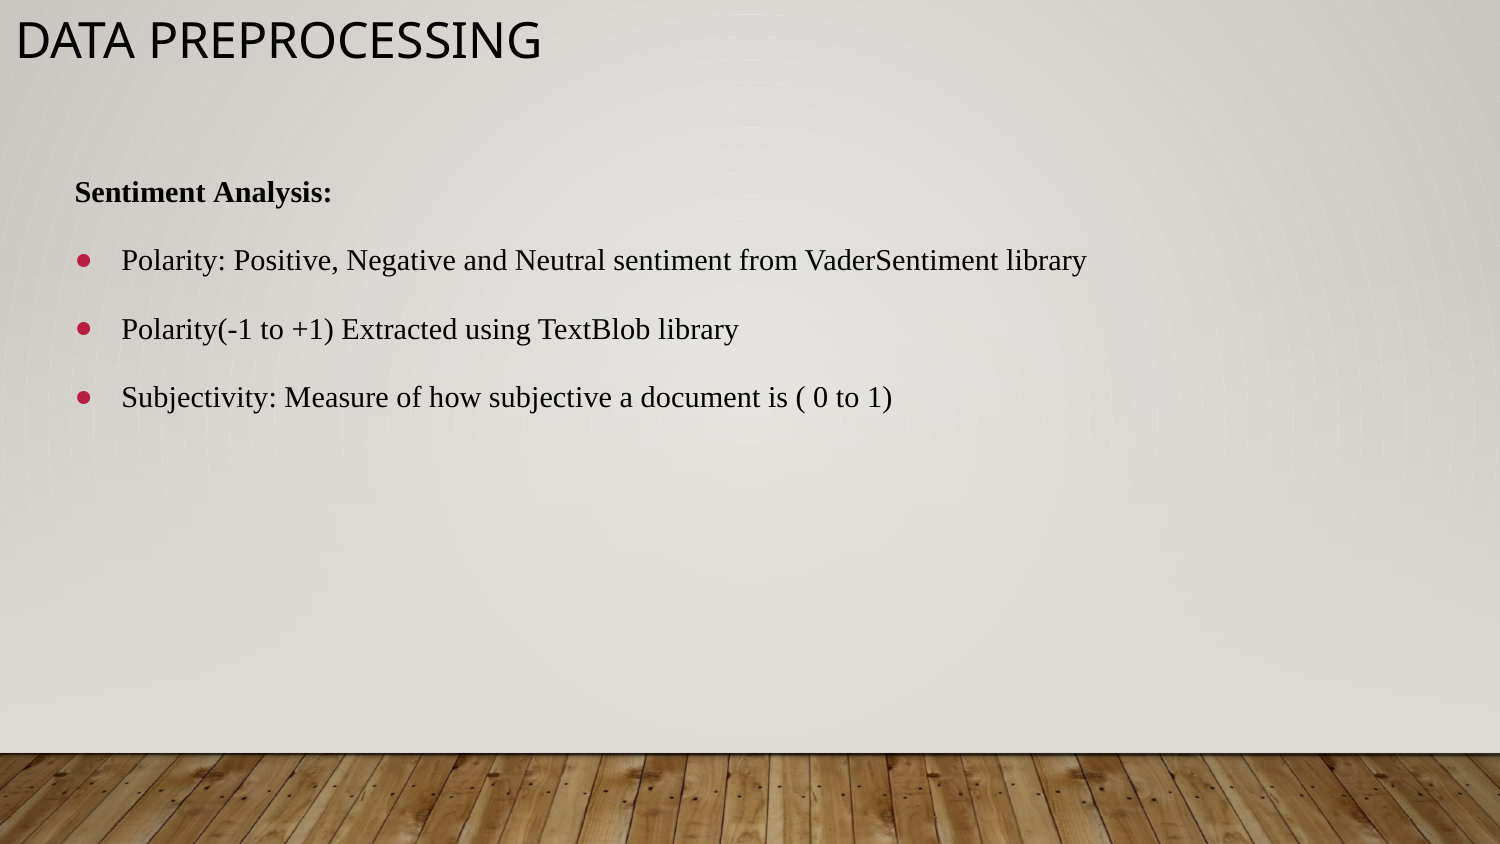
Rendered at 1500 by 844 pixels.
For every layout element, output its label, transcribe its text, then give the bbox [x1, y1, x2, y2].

picture [0, 753, 1500, 844]
list Sentiment Analysis: Polarity: Positive, Negative and Neutral sentiment from VaderSentiment library Polarity(-1 to +1) Extracted using TextBlob library Subjectivity: Measure of how subjective a document is ( 0 to 1) [59, 149, 1459, 628]
title Data preprocessing [0, 0, 1155, 97]
